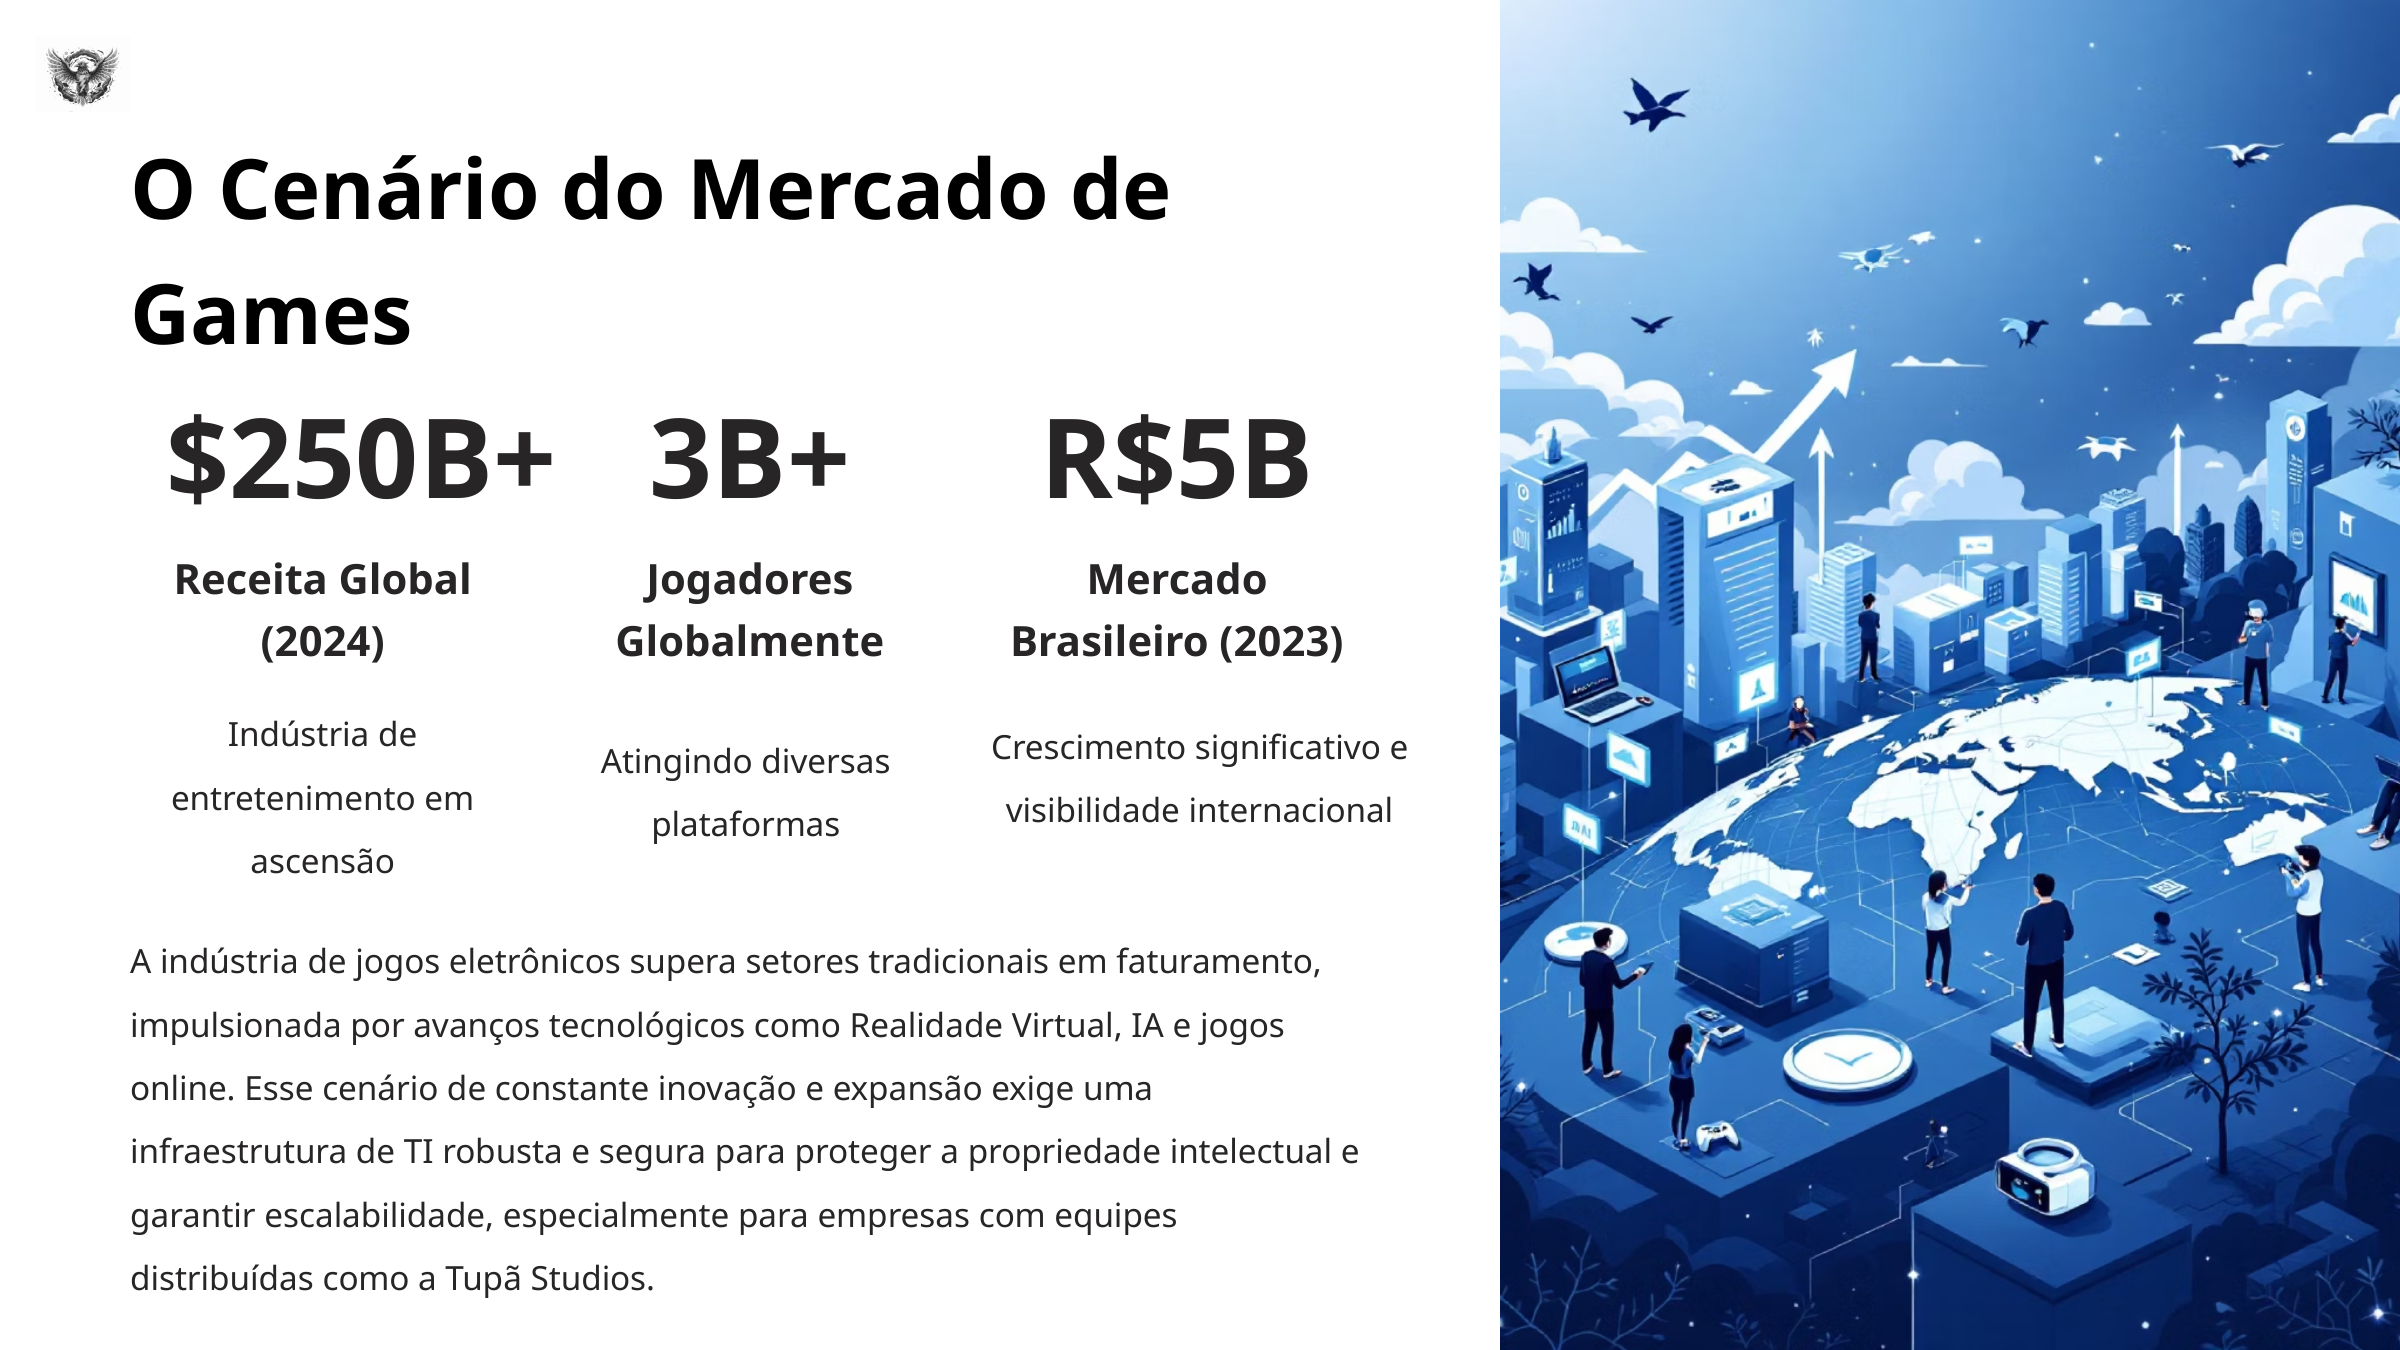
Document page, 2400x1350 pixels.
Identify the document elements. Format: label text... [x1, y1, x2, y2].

text_box Mercado Brasileiro (2023) [984, 540, 1370, 645]
text_box Receita Global (2024) [130, 540, 516, 645]
text_box 3B+ [557, 387, 943, 499]
picture [1499, 0, 2400, 1350]
text_box Atingindo diversas plataformas [553, 716, 939, 824]
text_box Crescimento significativo e visibilidade internacional [976, 702, 1424, 917]
text_box R$5B [984, 387, 1370, 499]
text_box A indústria de jogos eletrônicos supera setores tradicionais em faturamento, impulsionada por avanços tecnológicos como Realidade Virtual, IA e jogos online. Esse cenário de constante inovação e expansão exige uma infraestrutura de TI robusta e segura para proteger a propriedade intelectual e garantir escalabilidade, especialmente para empresas com equipes distribuídas como a Tupã Studios. [130, 916, 1370, 1239]
picture [34, 36, 131, 113]
text_box Indústria de entretenimento em ascensão [130, 689, 516, 851]
text_box Jogadores Globalmente [557, 540, 943, 645]
text_box $250B+ [130, 387, 557, 495]
text_box O Cenário do Mercado de Games [130, 111, 1370, 321]
